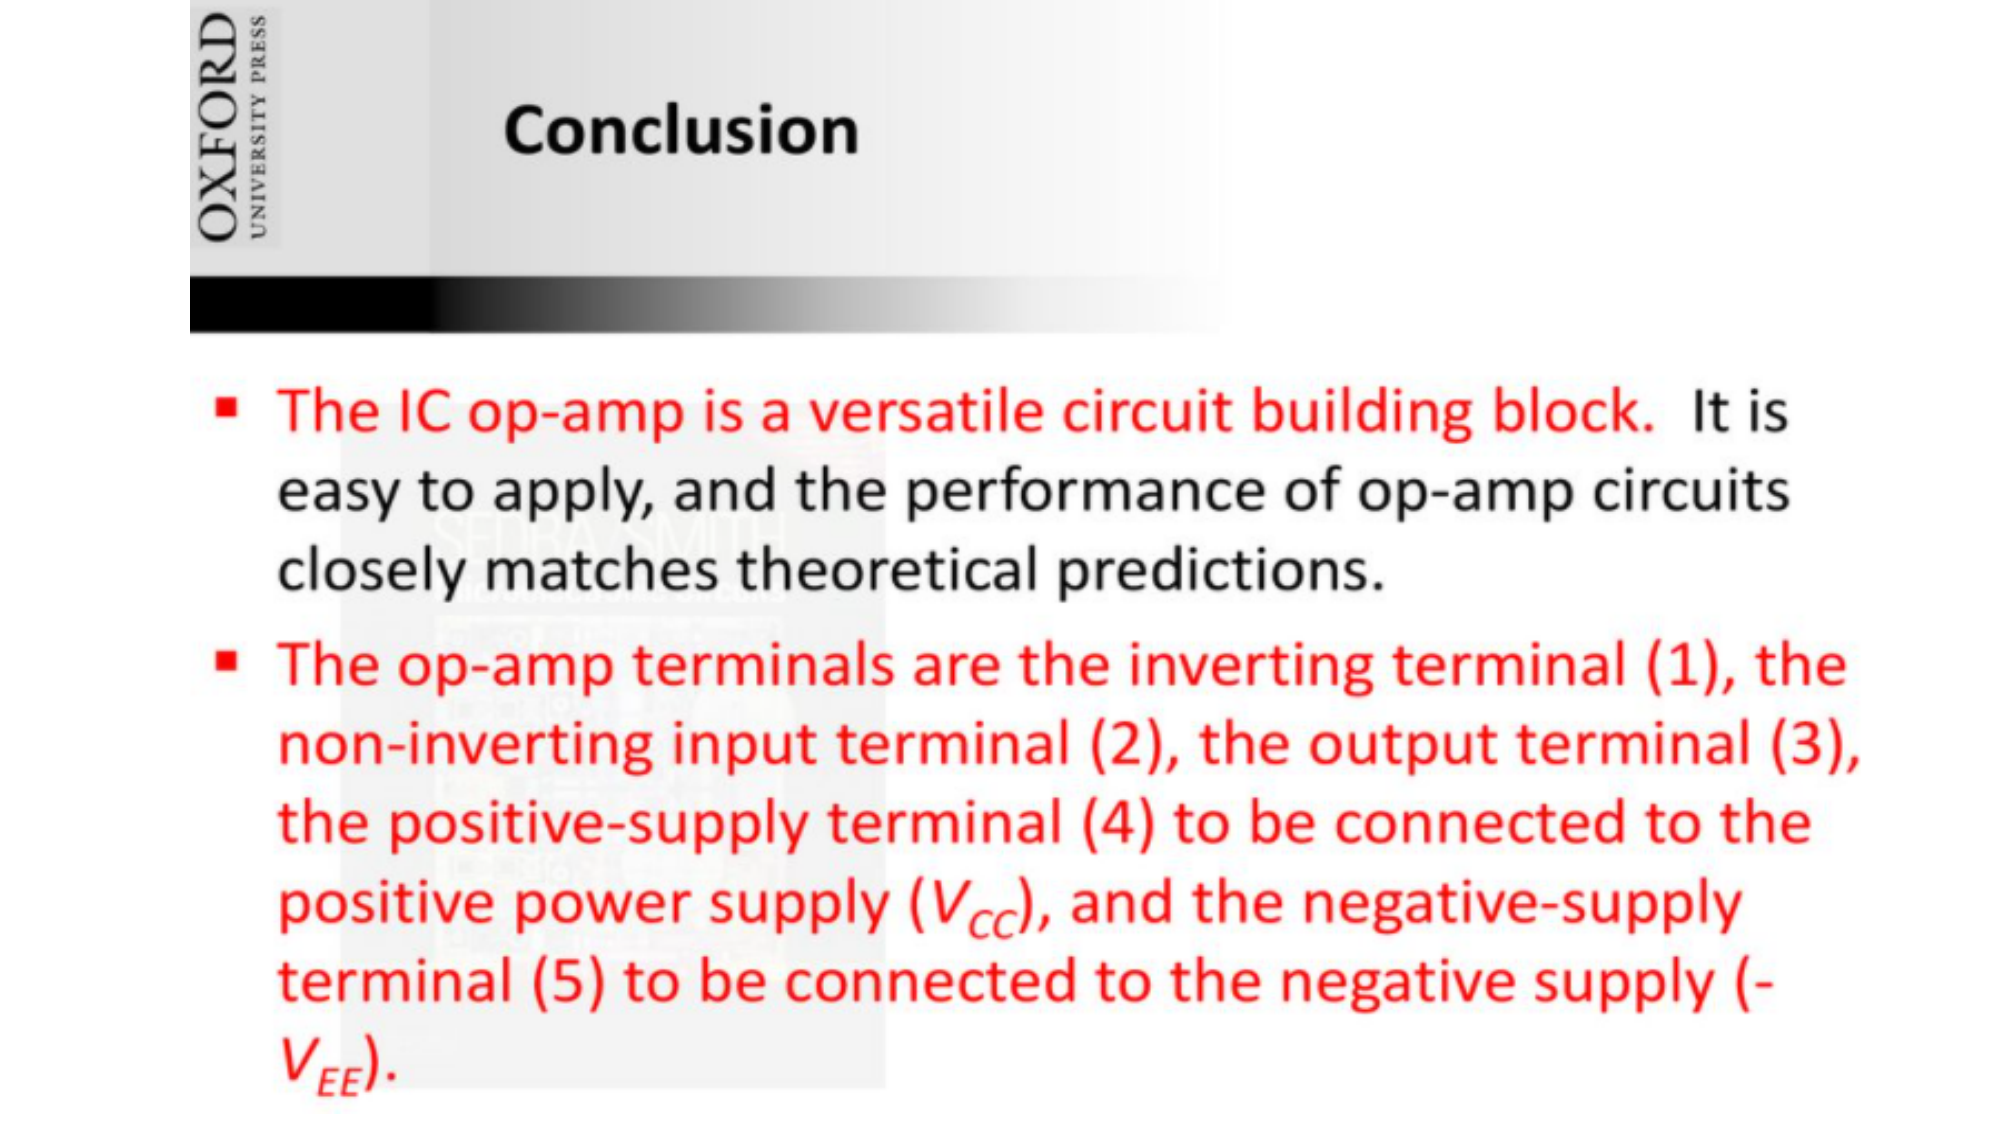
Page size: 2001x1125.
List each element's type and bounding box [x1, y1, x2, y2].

picture [190, 0, 1874, 1114]
